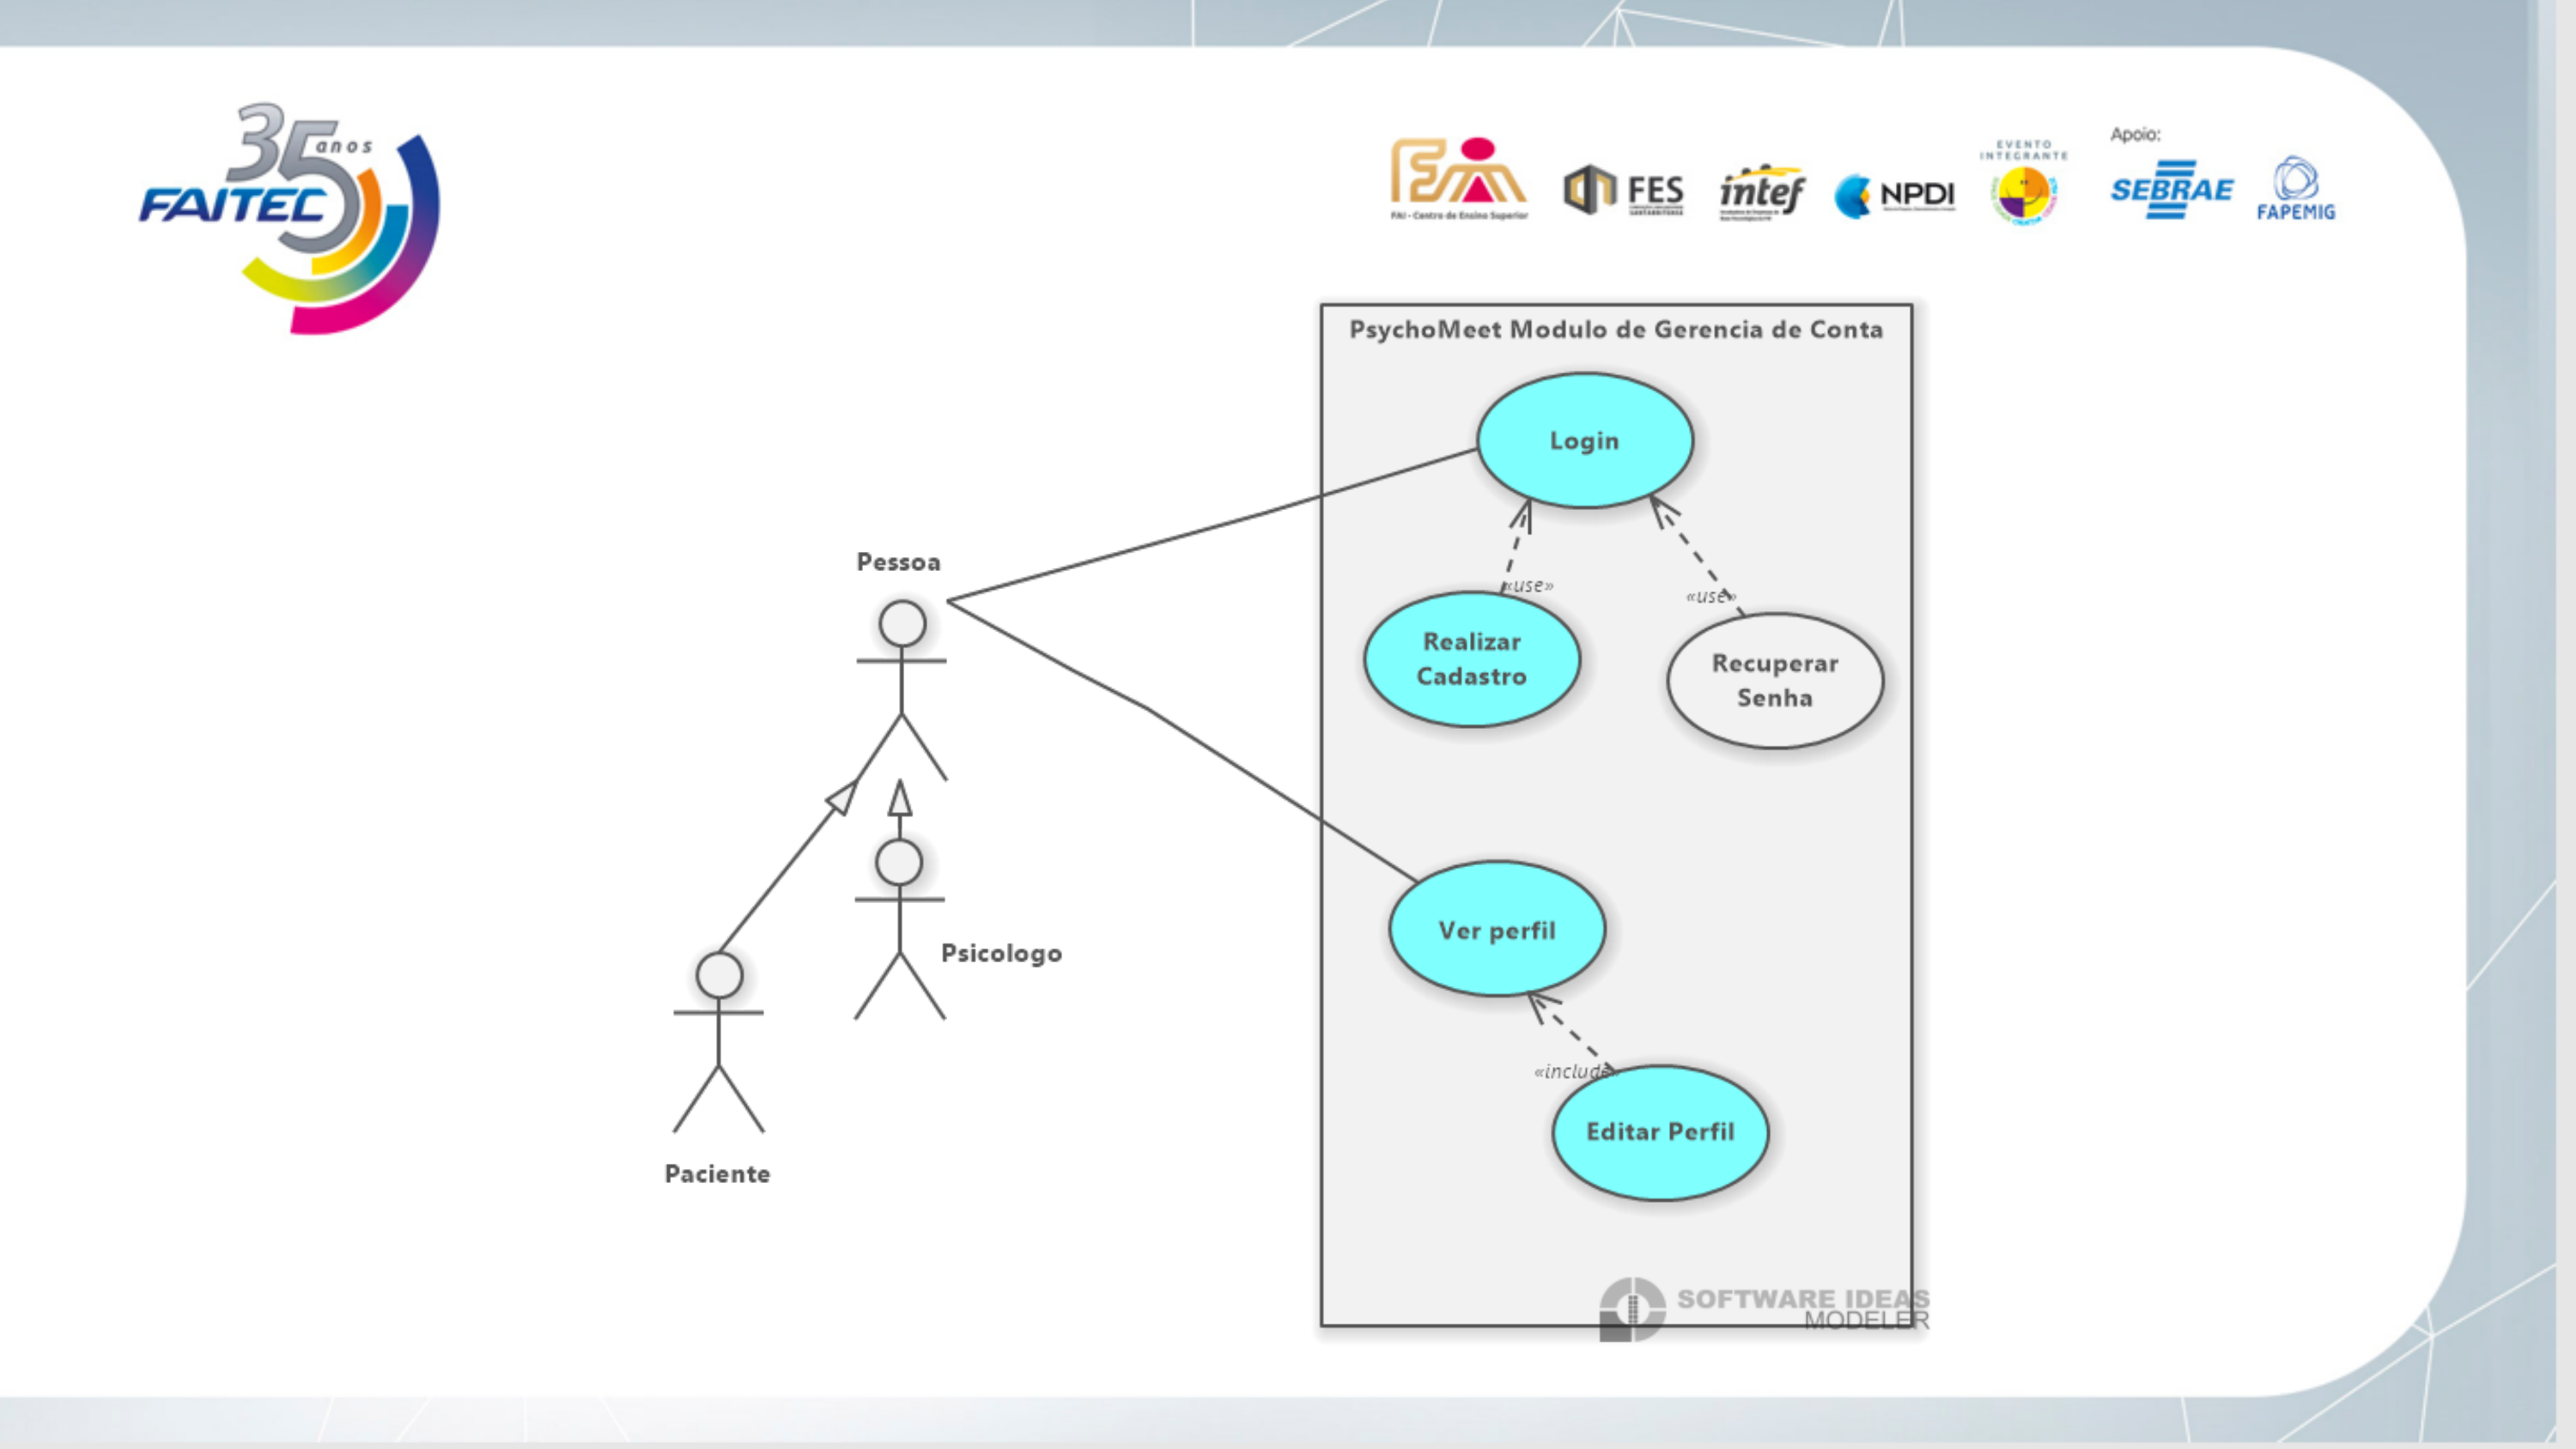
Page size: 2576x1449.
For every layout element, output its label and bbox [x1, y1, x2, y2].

text_box [628, 273, 1949, 1362]
text_box [0, 0, 2576, 1449]
